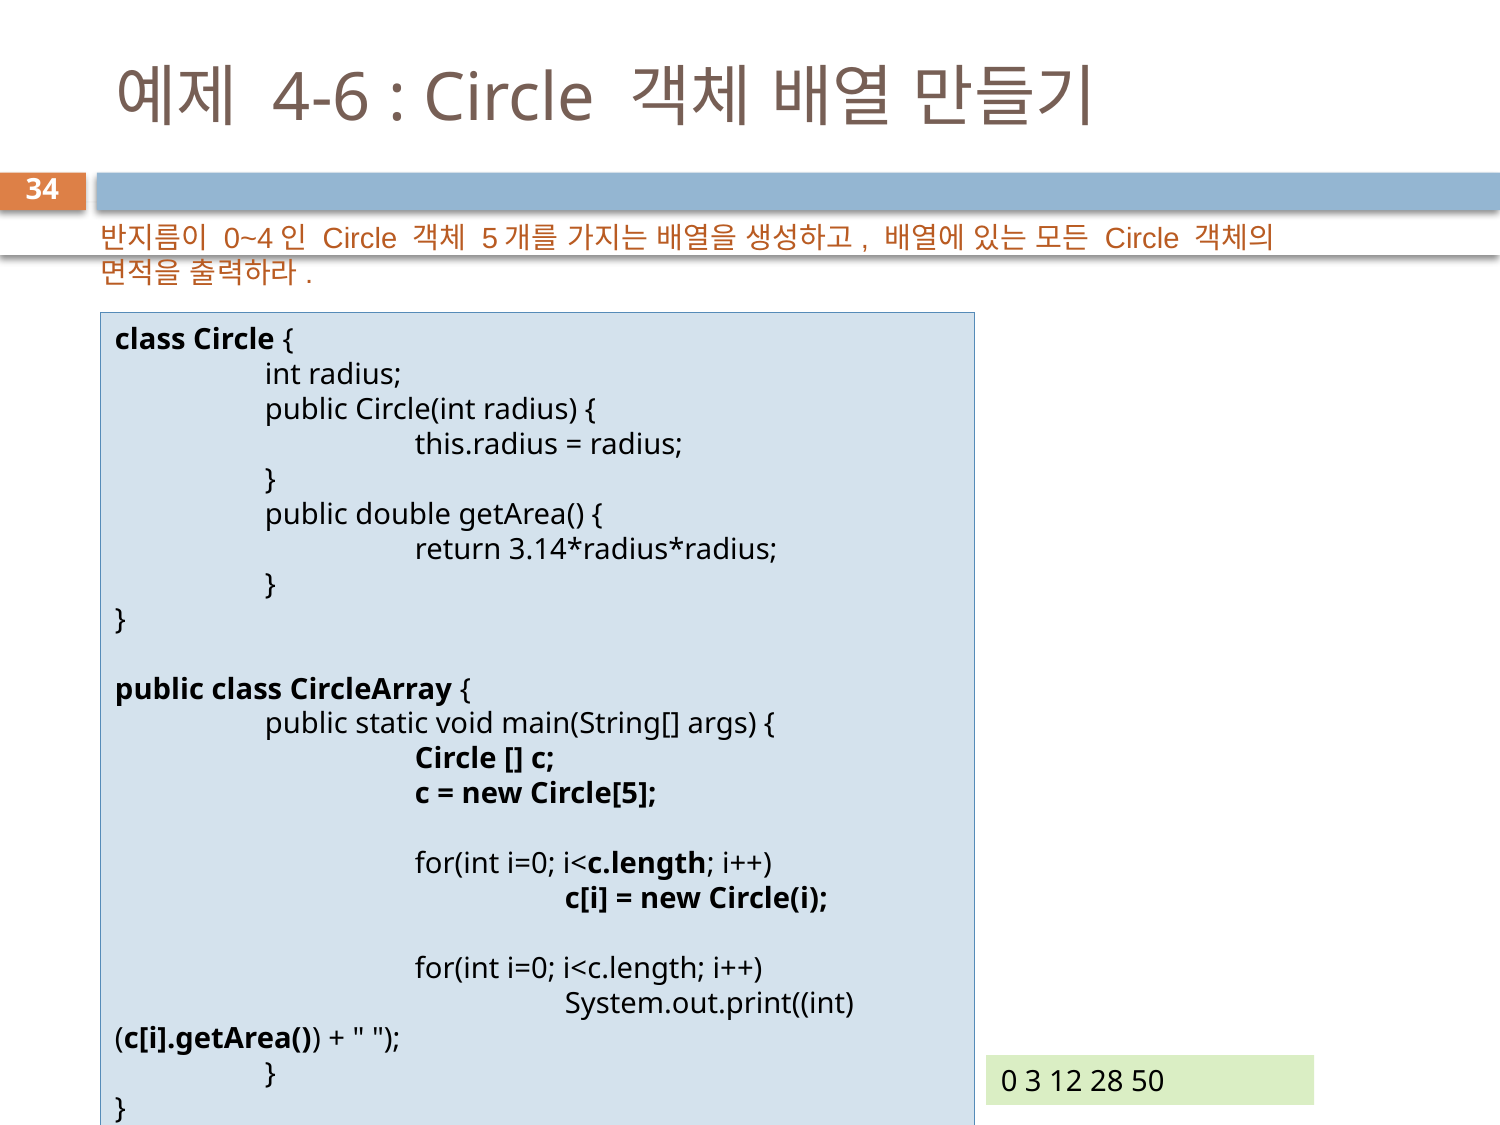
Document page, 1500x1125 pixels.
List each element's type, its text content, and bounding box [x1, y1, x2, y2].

slide_number 34 [0, 170, 87, 211]
text_box class Circle { int radius; public Circle(int radius) { this.radius = radius; } public double getArea() { return 3.14*radius*radius; } } public class CircleArray { public static void main(String[] args) { Circle [] c; c = new Circle[5]; for(int i=0; i<c.length; i++) c[i] = new Circle(i); for(int i=0; i<c.length; i++) System.out.print((int)(c[i].getArea()) + " "); } } [100, 312, 975, 1125]
title 예제 4-6 : Circle 객체 배열 만들기 [100, 37, 1438, 149]
text_box 0 3 12 28 50 [986, 1055, 1315, 1105]
text_box 반지름이 0~4인 Circle 객체 5개를 가지는 배열을 생성하고, 배열에 있는 모든 Circle 객체의 면적을 출력하라. [85, 211, 1370, 297]
